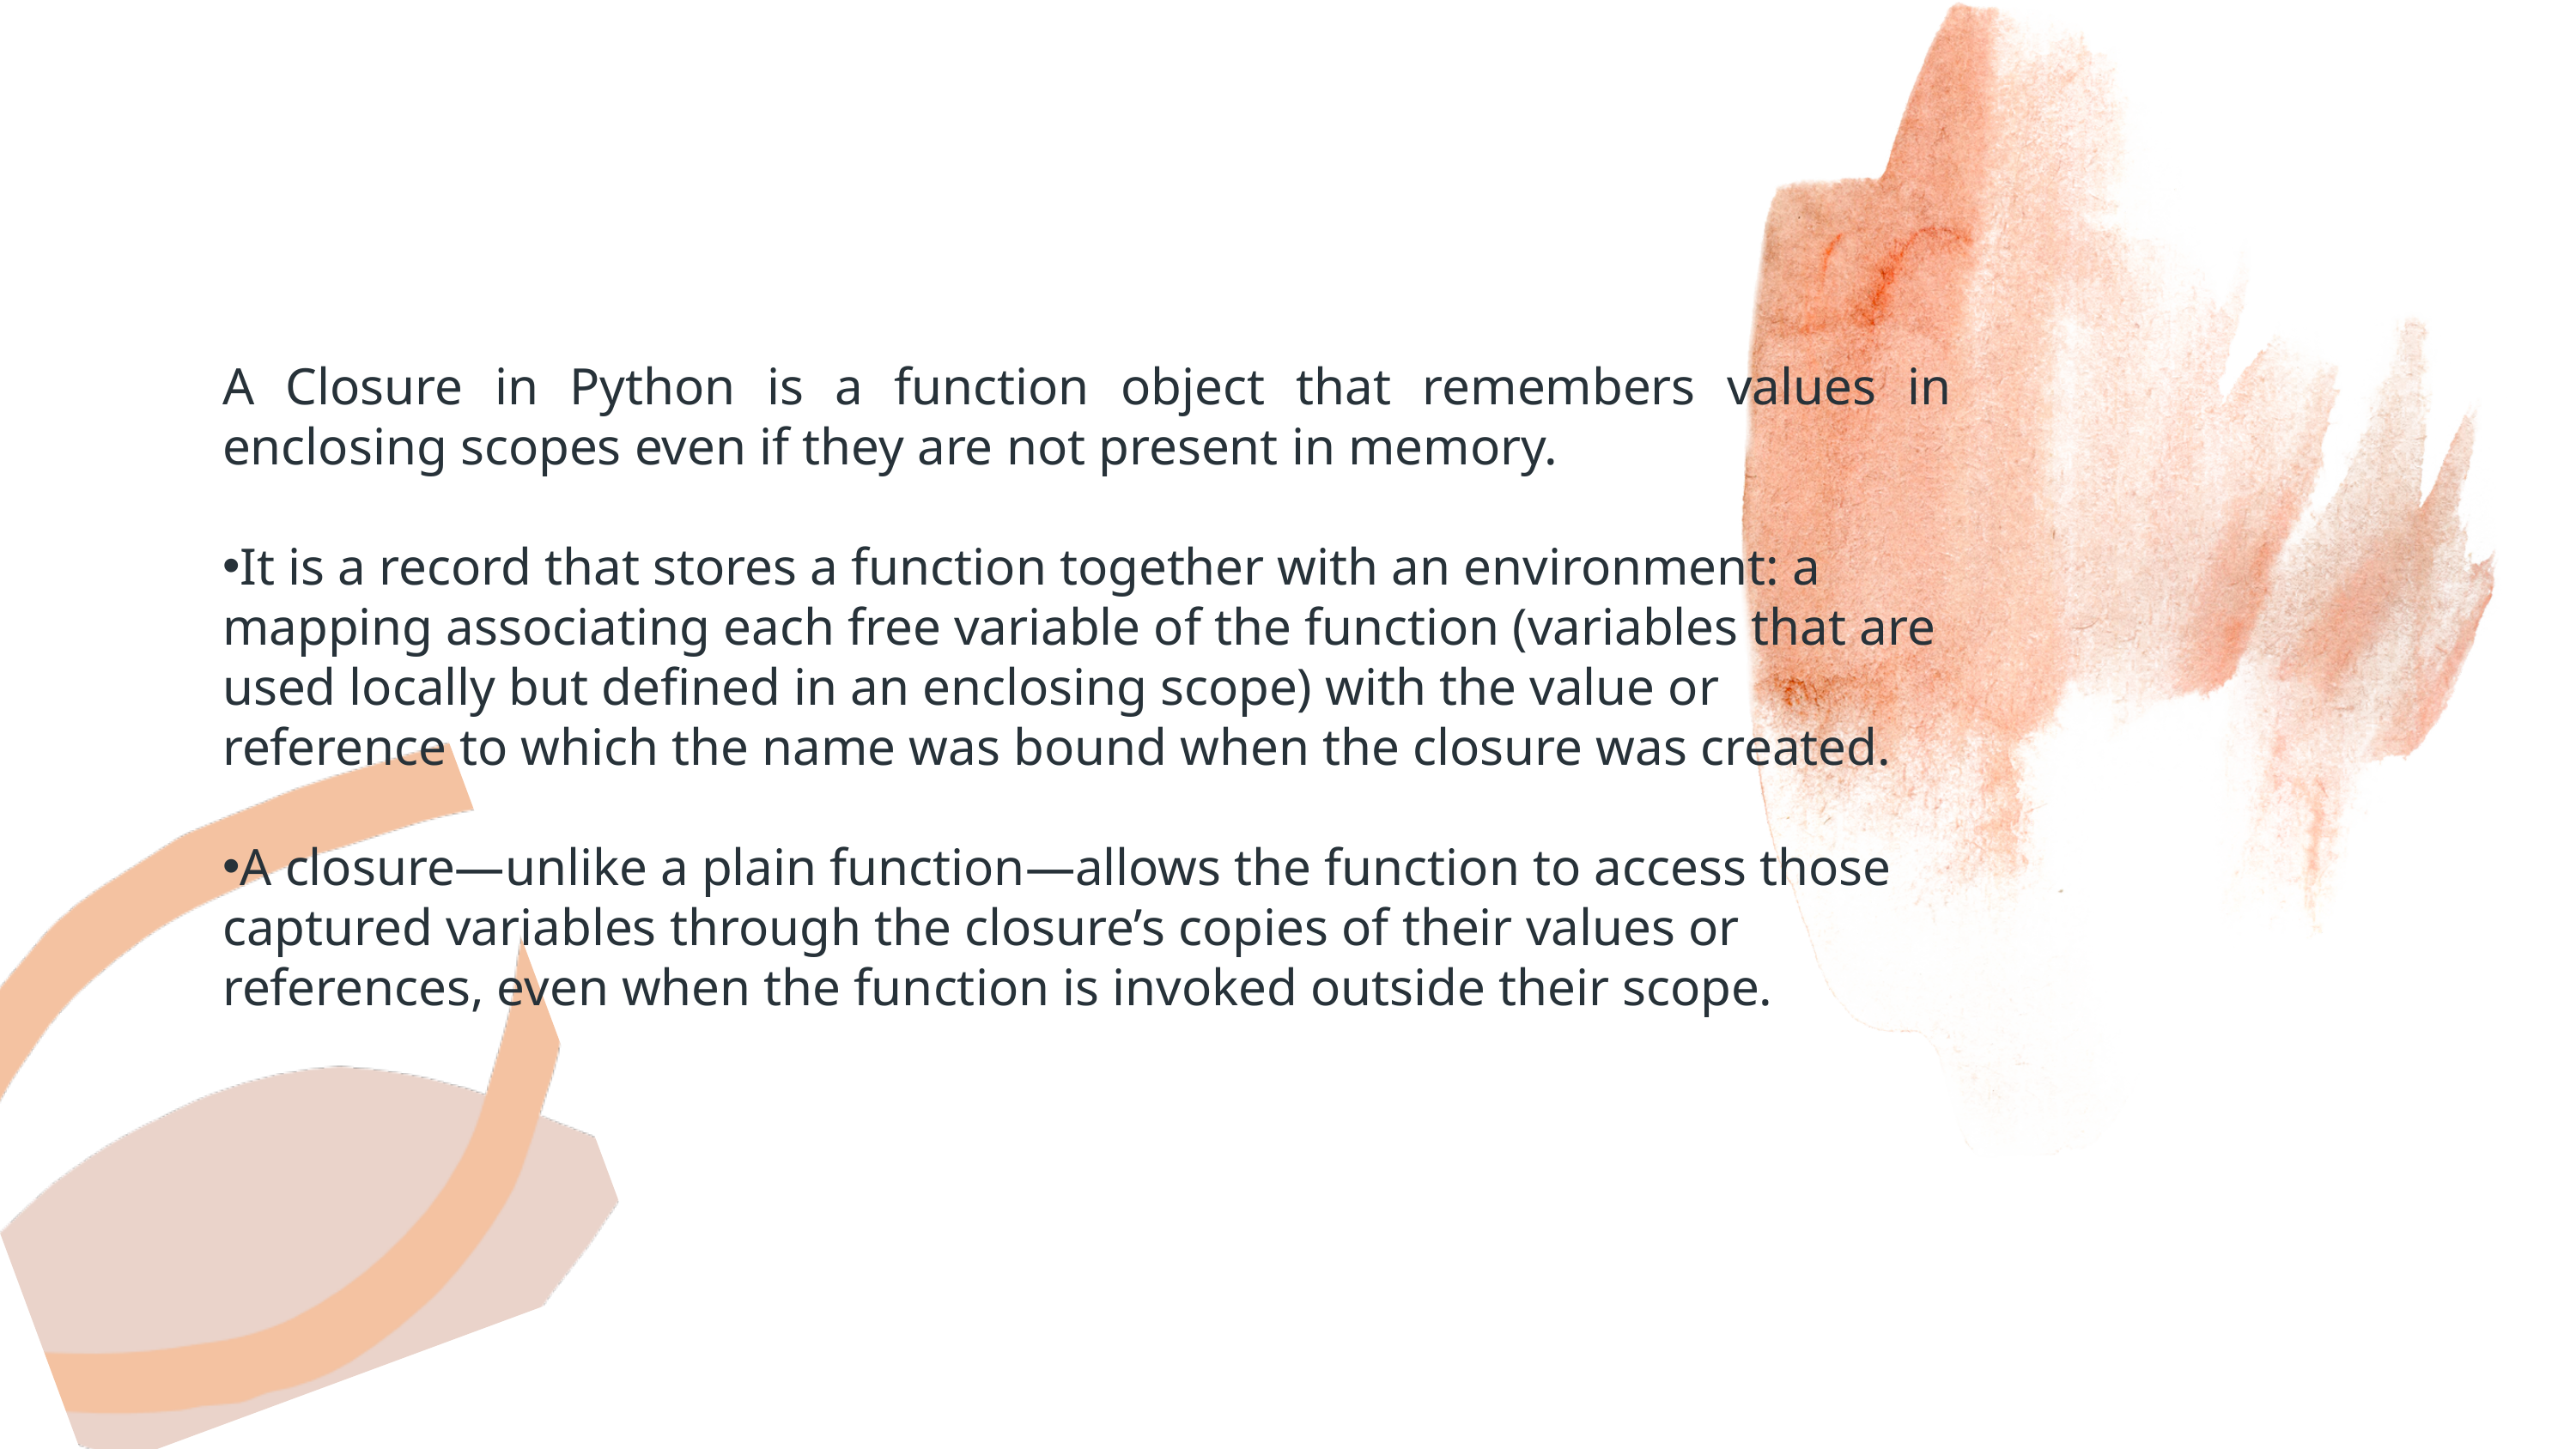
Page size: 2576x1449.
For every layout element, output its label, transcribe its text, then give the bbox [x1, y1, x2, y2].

text_box A Closure in Python is a function object that remembers values in enclosing scopes even if they are not present in memory. It is a record that stores a function together with an environment: a mapping associating each free variable of the function (variables that are used locally but defined in an enclosing scope) with the value or reference to which the name was bound when the closure was created. A closure—unlike a plain function—allows the function to access those captured variables through the closure’s copies of their values or references, even when the function is invoked outside their scope. [210, 349, 1965, 1022]
text_box [1739, 0, 2507, 1159]
text_box [0, 811, 644, 1449]
